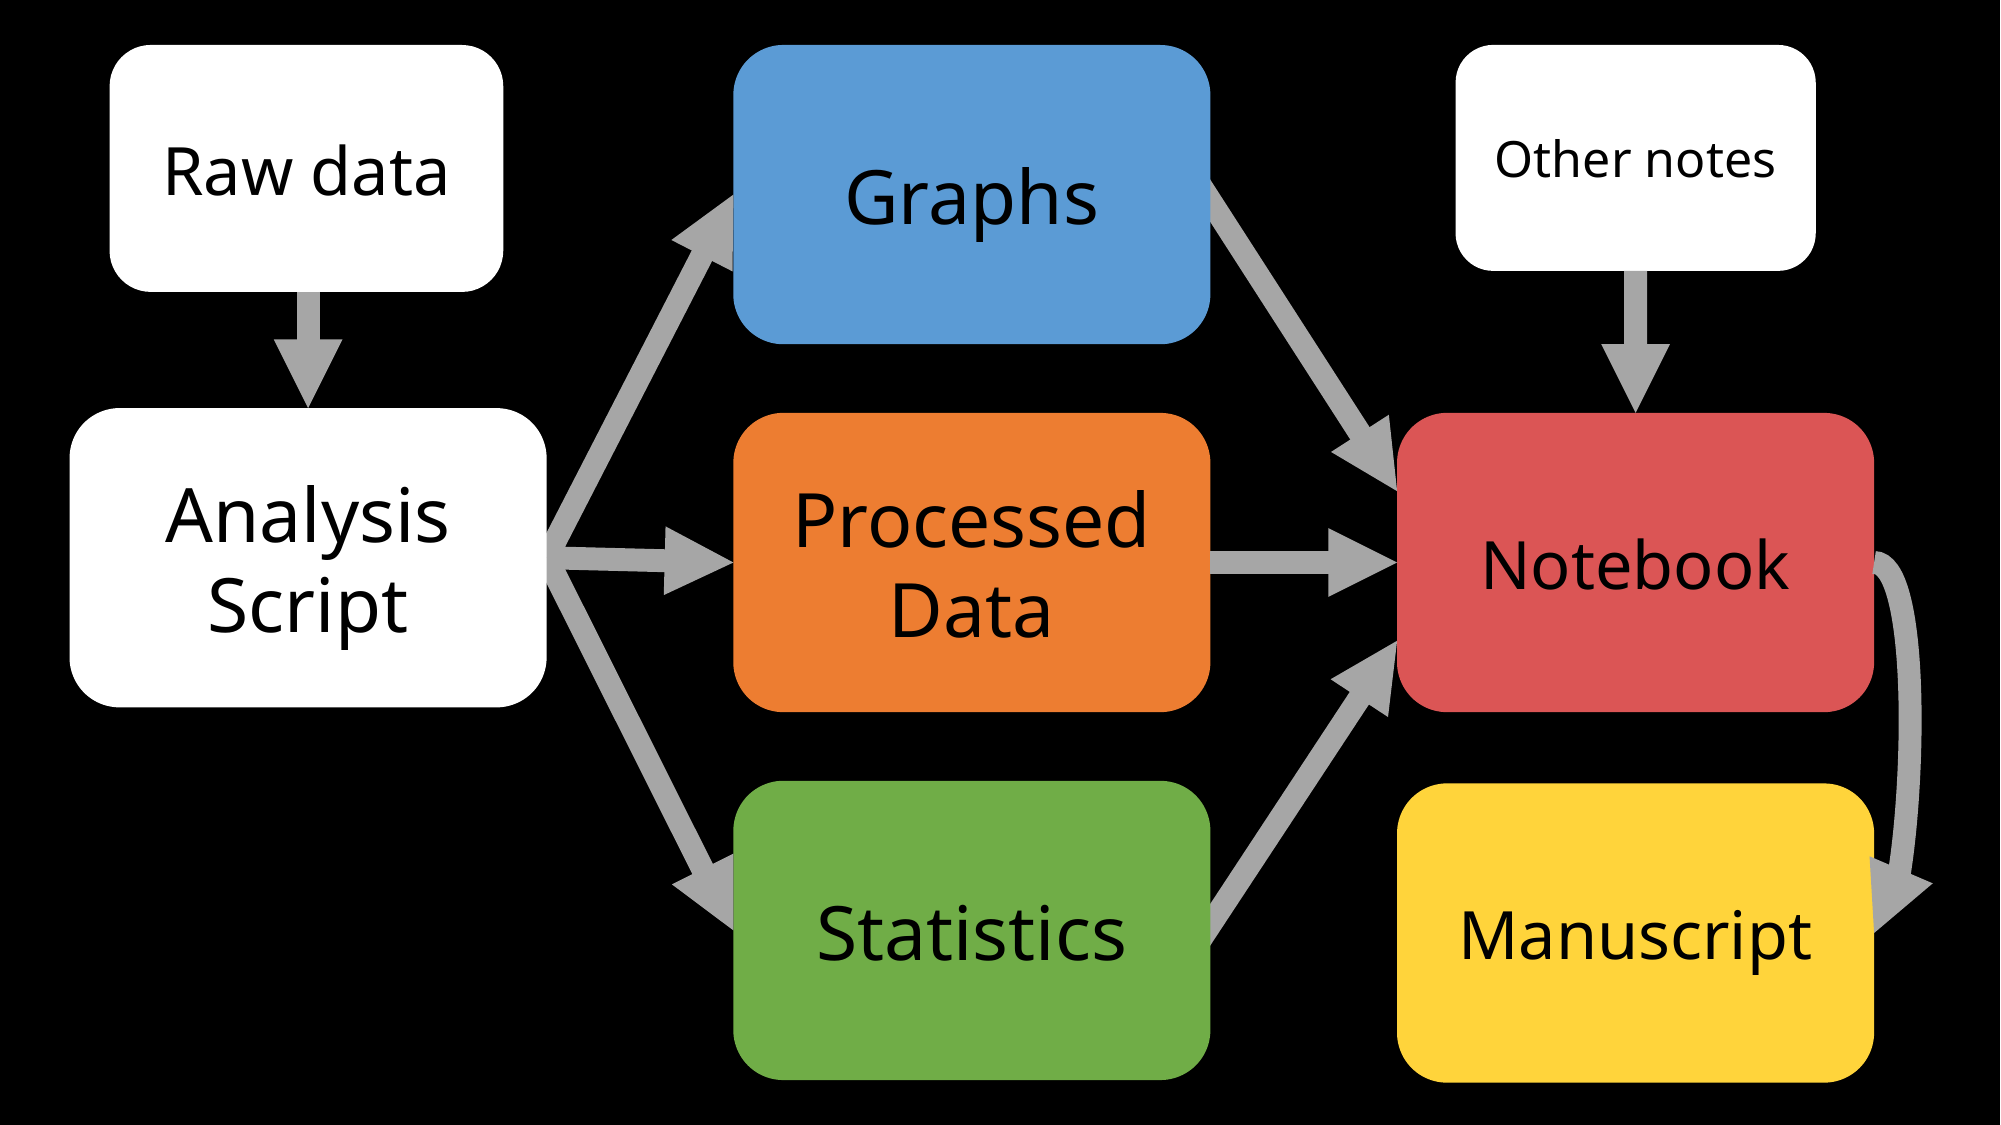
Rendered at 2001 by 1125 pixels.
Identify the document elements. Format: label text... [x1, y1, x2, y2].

text_box Notebook [1395, 411, 1876, 714]
text_box Graphs [732, 43, 1212, 346]
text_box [1195, 640, 1398, 947]
text_box Raw data [108, 43, 505, 293]
text_box Statistics [732, 779, 1212, 1082]
text_box Processed Data [734, 411, 1212, 714]
text_box Manuscript [1395, 782, 1876, 1084]
text_box Analysis Script [68, 407, 546, 709]
text_box Other notes [1454, 43, 1817, 272]
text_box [546, 557, 734, 931]
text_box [546, 194, 734, 557]
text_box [1195, 177, 1398, 492]
